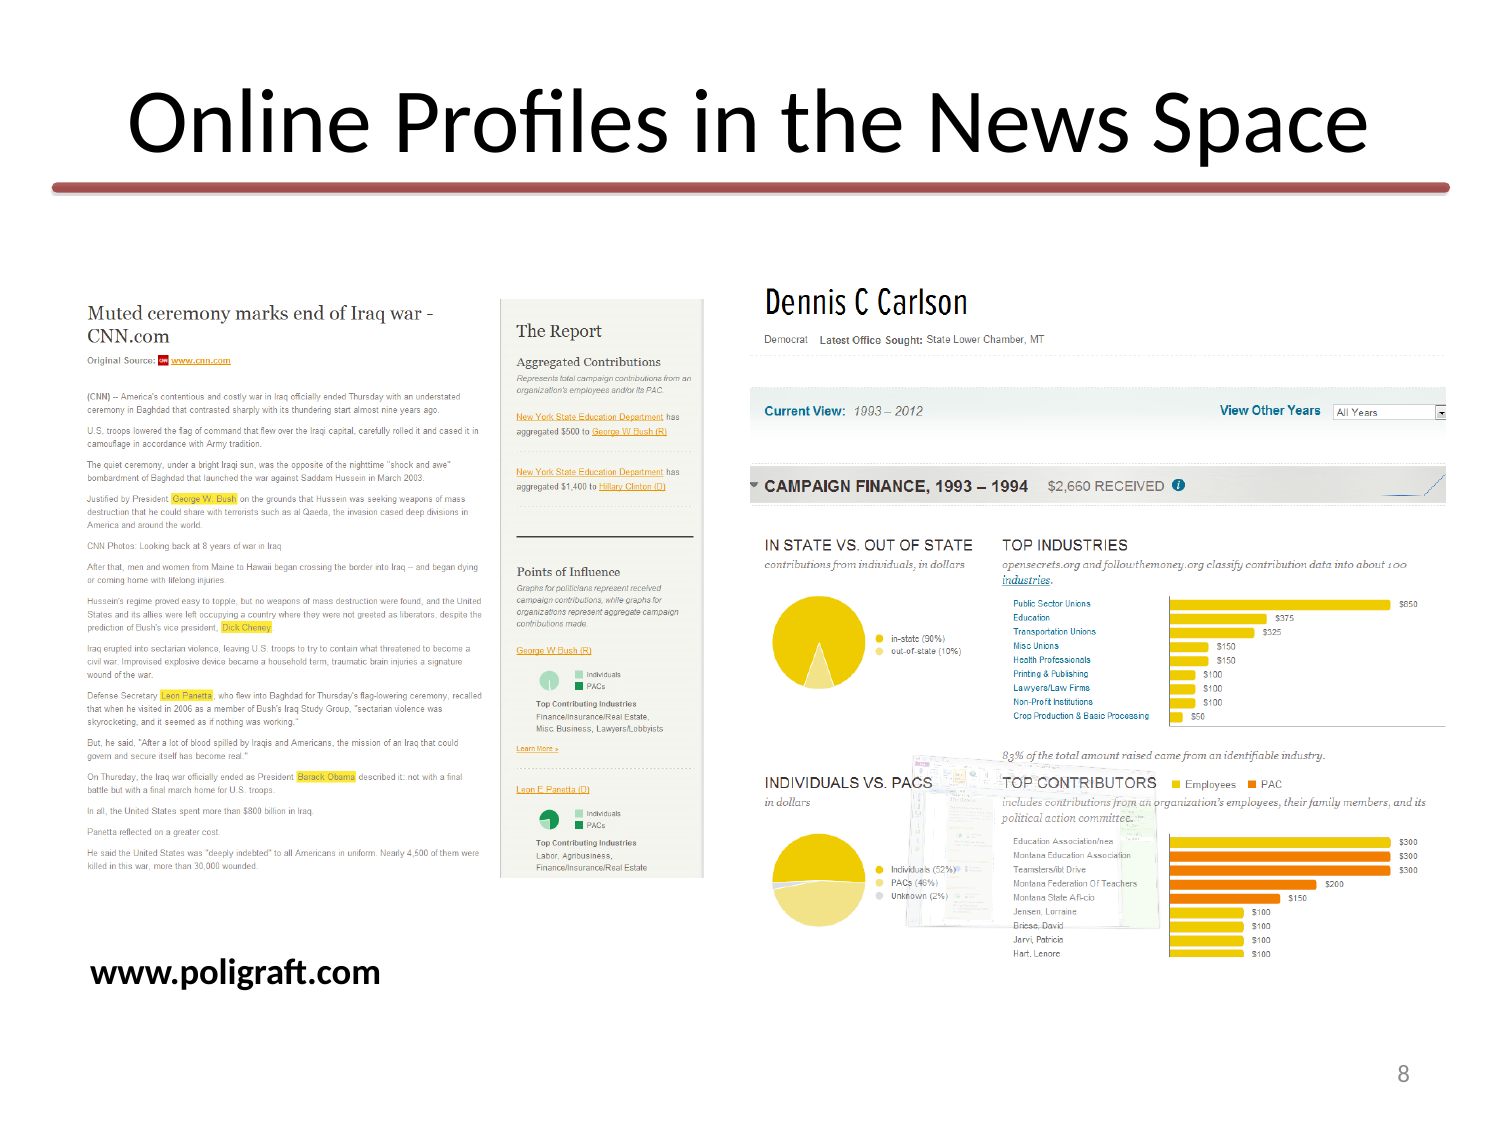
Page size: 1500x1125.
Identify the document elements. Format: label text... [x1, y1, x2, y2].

picture [62, 299, 713, 879]
slide_number 8 [1074, 1042, 1425, 1103]
picture [749, 274, 1446, 957]
list www.poligraft.com [75, 262, 1425, 1005]
title Online Profiles in the News Space [75, 45, 1425, 188]
